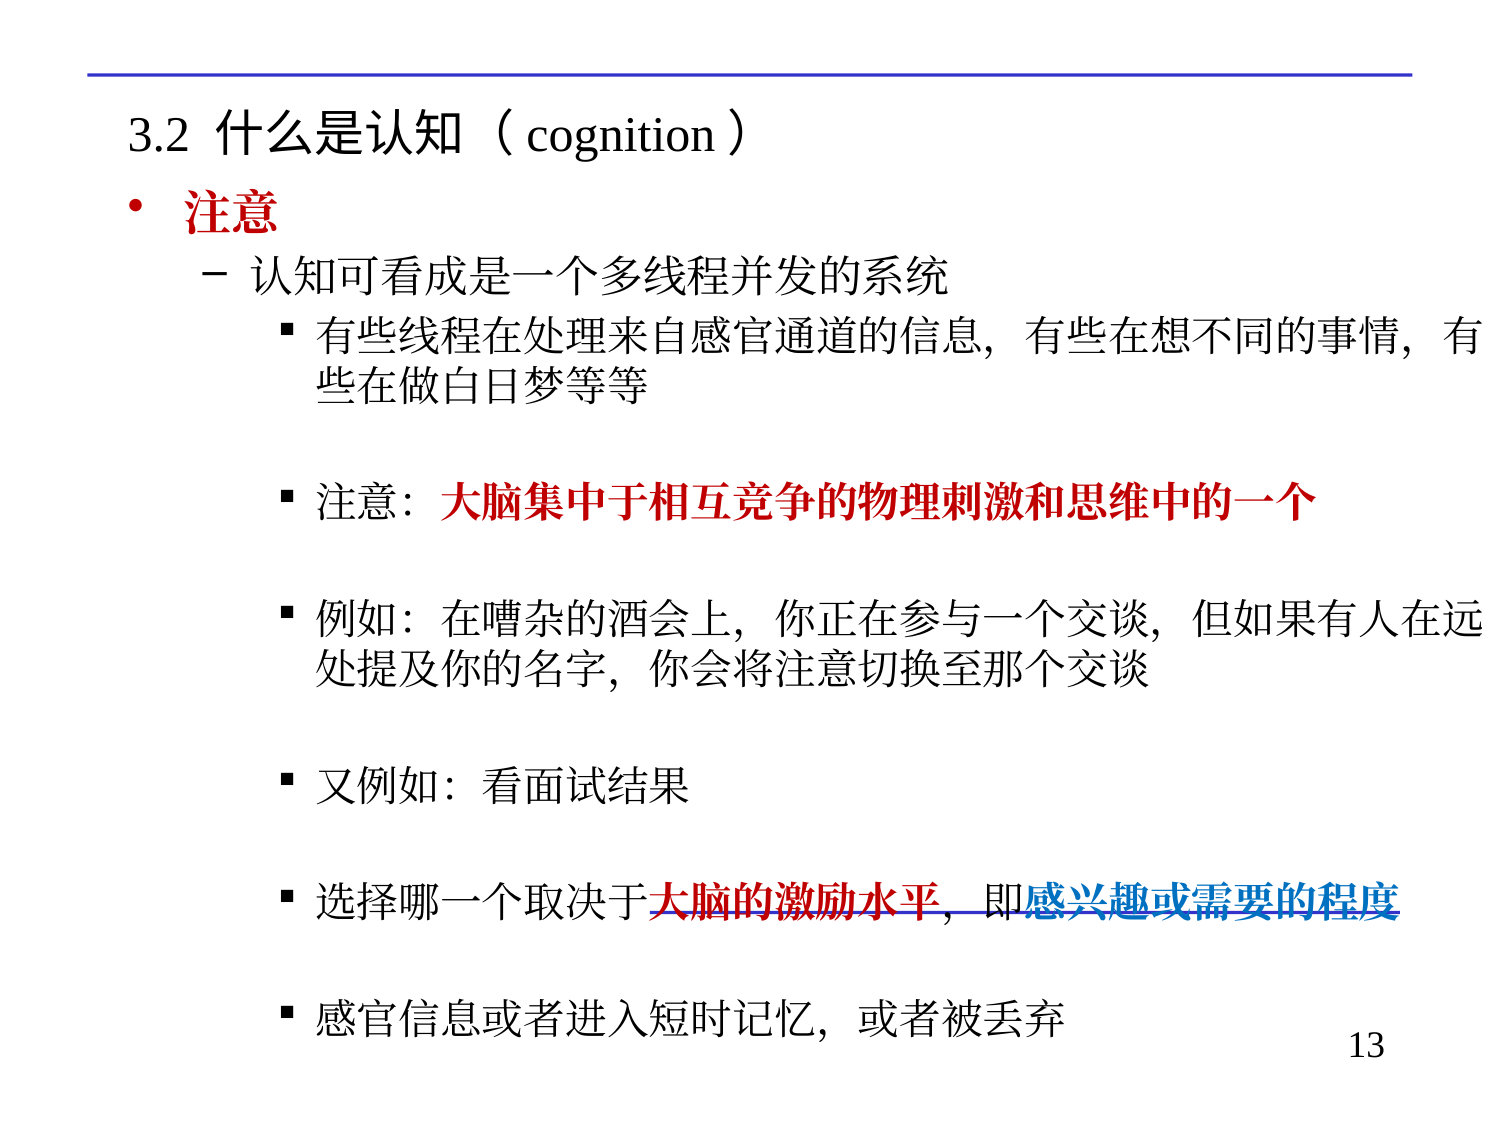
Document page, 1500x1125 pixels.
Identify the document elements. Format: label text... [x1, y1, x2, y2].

list 注意 认知可看成是一个多线程并发的系统 有些线程在处理来自感官通道的信息，有些在想不同的事情，有些在做白日梦等等 注意：大脑集中于相互竞争的物理刺激和思维中的一个 例如：在嘈杂的酒会上，你正在参与一个交谈，但如果有人在远处提及你的名字，你会将注意切换至那个交谈 又例如：看面试结果 选择哪一个取决于大脑的激励水平，即感兴趣或需要的程度 感官信息或者进入短时记忆，或者被丢弃 [112, 174, 1500, 900]
slide_number 13 [1087, 1012, 1401, 1088]
title 3.2 什么是认知（cognition） [112, 87, 1388, 174]
